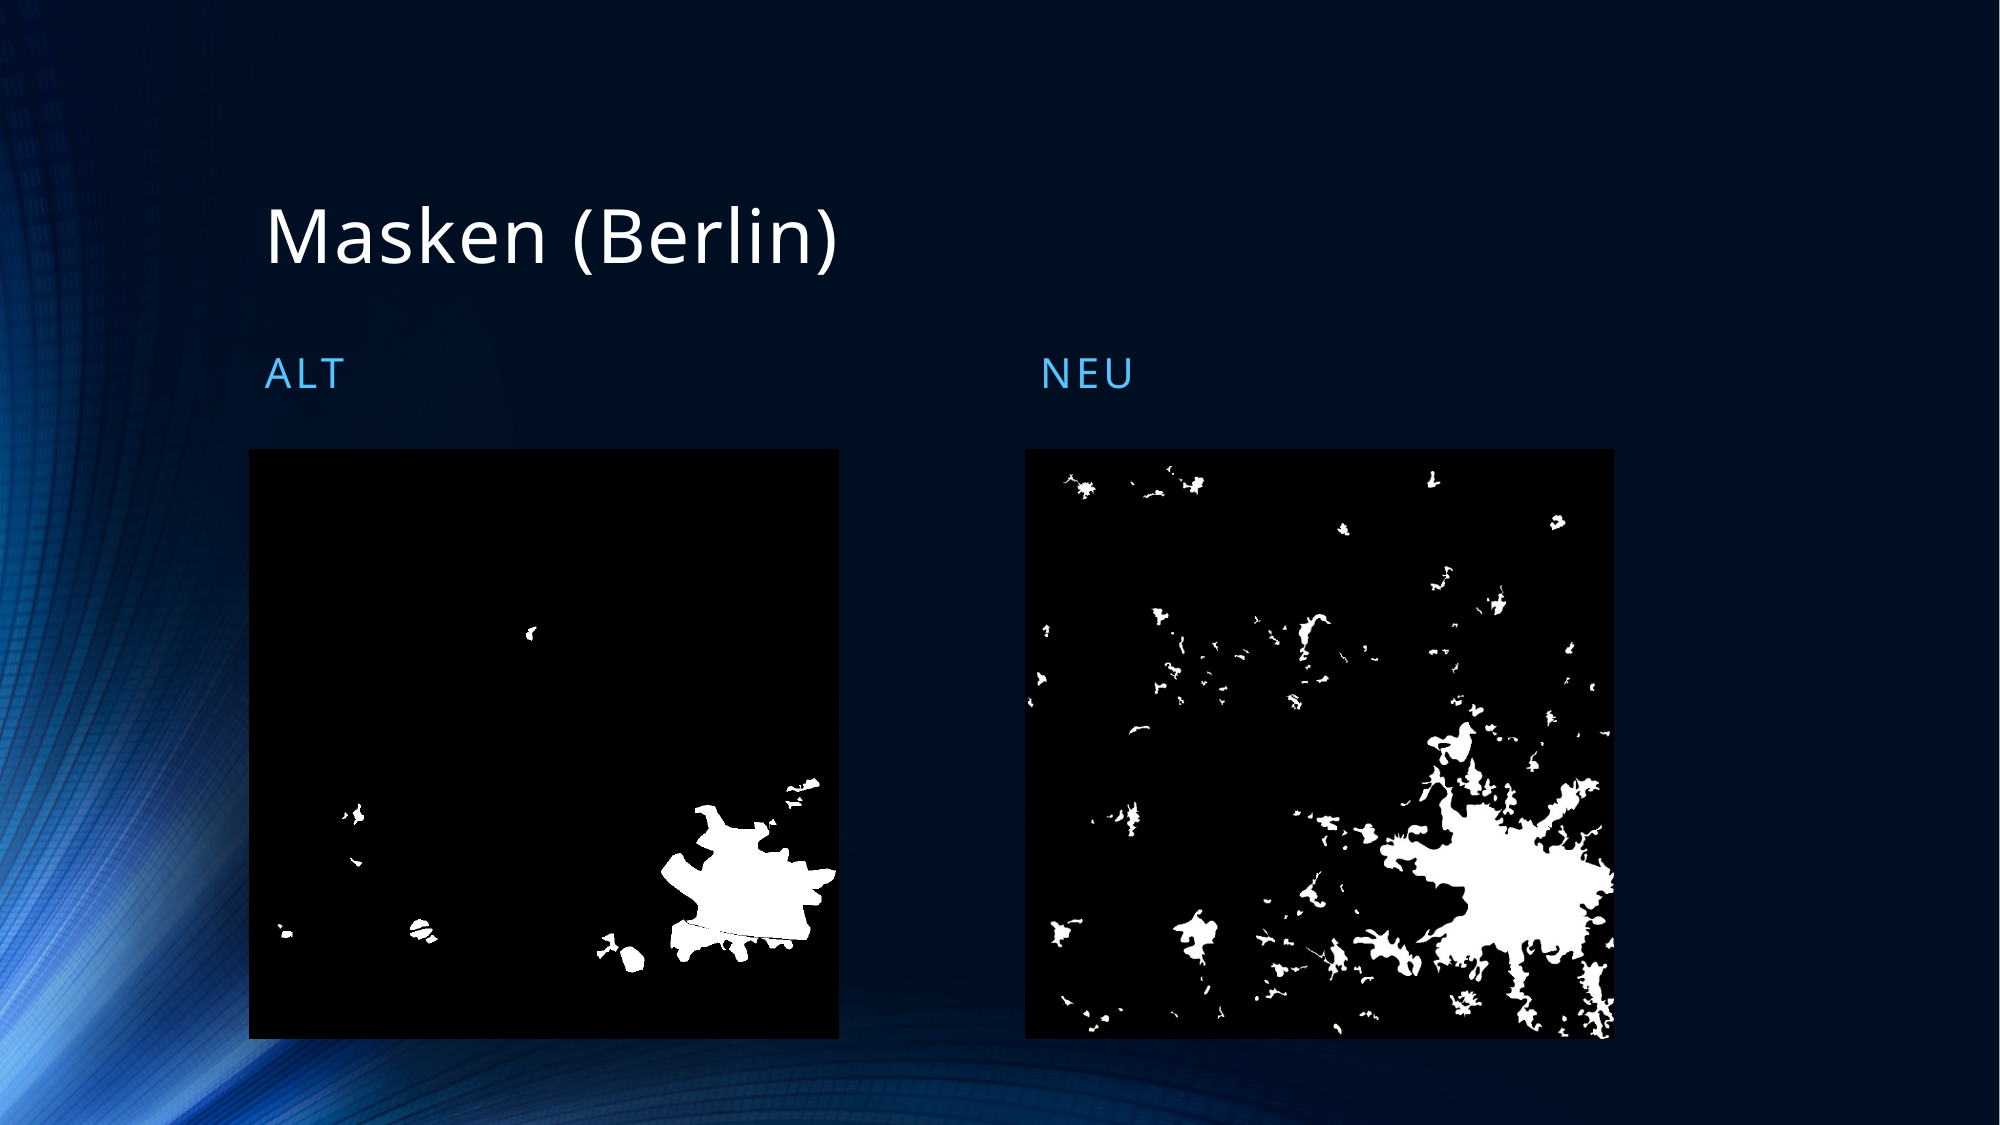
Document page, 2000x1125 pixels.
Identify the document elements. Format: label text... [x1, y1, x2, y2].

list Neu [1025, 312, 1750, 438]
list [249, 449, 839, 1039]
picture [0, 0, 2000, 1125]
list Alt [249, 312, 975, 438]
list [1025, 449, 1614, 1039]
title Masken (Berlin) [249, 62, 1750, 288]
